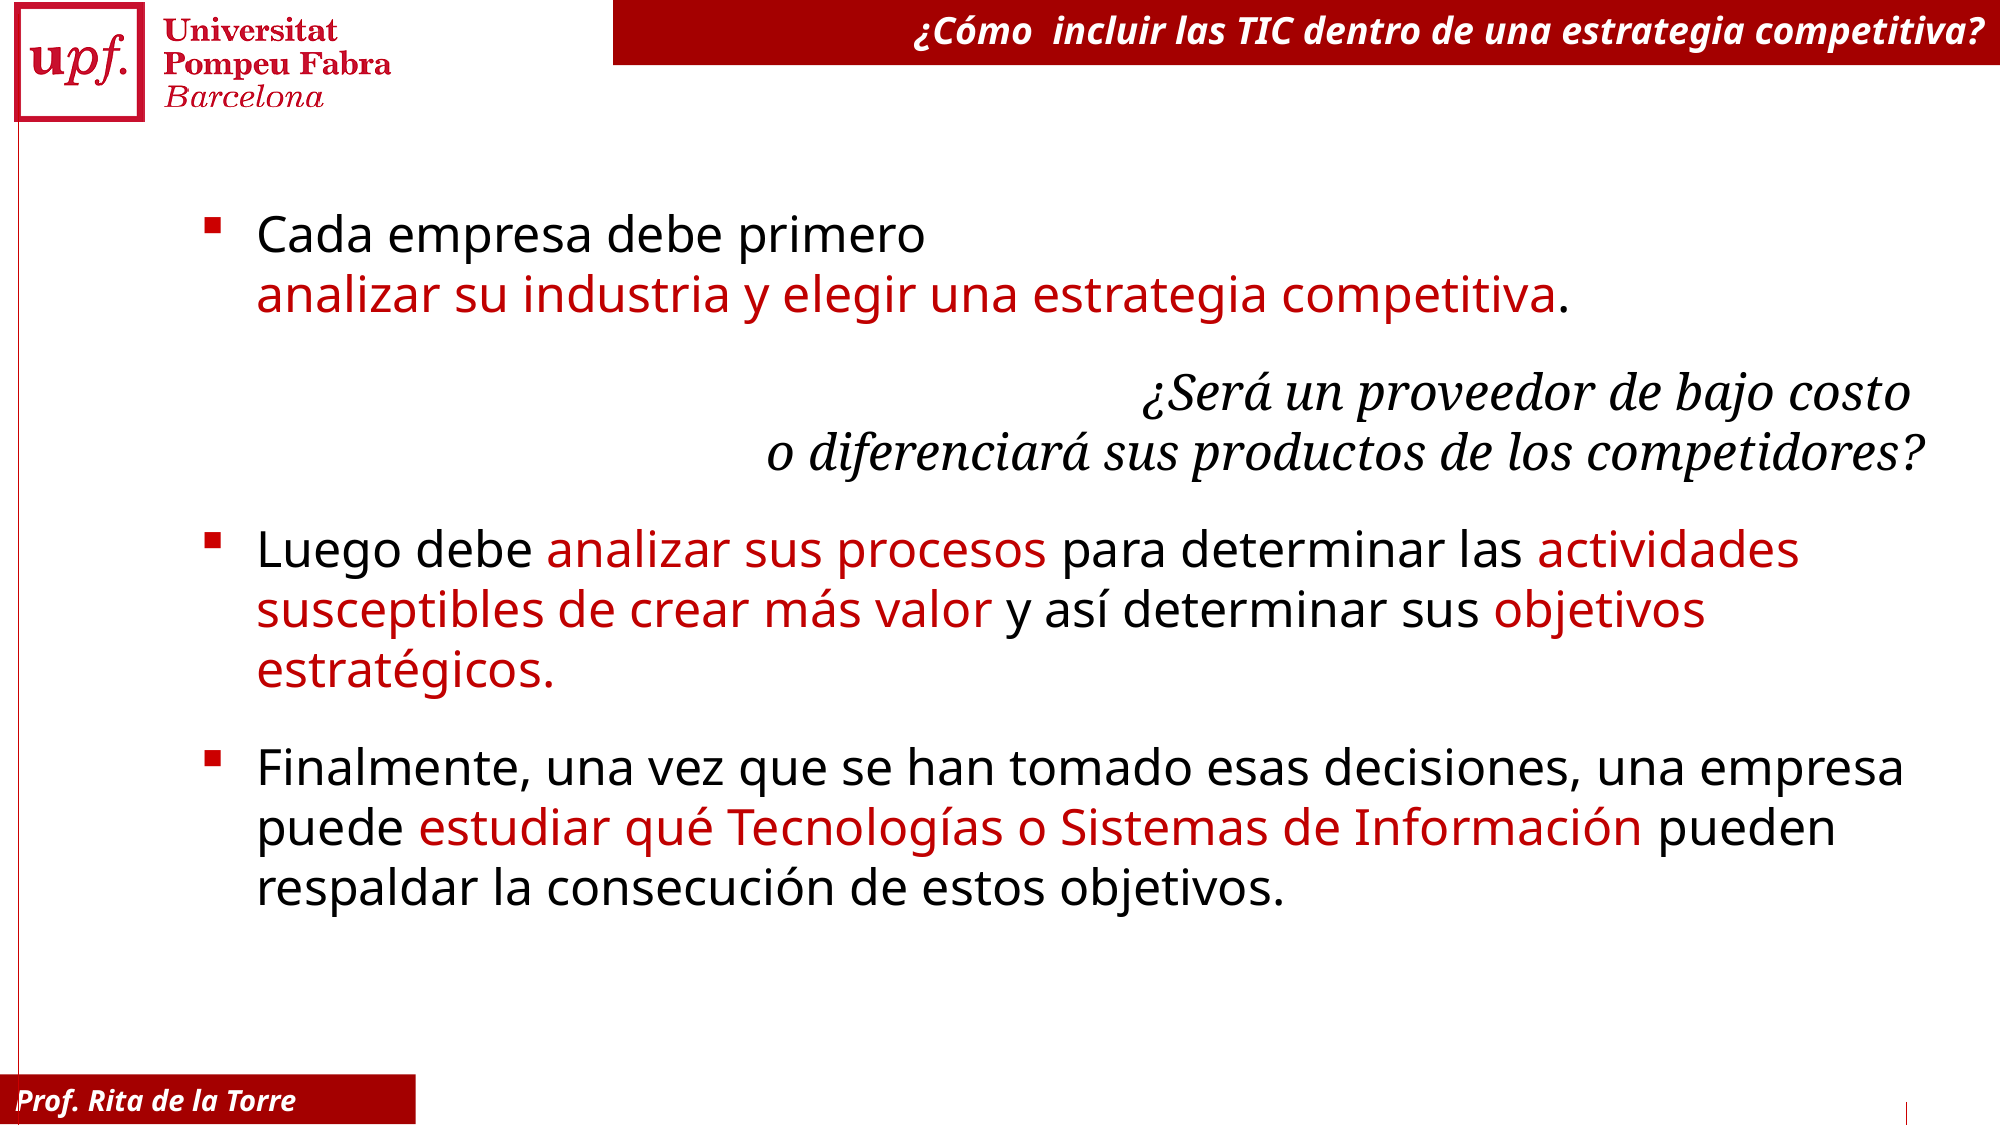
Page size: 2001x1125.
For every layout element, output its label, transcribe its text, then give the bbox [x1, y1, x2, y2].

text_box Cada empresa debe primero analizar su industria y elegir una estrategia competitiva. ¿Será un proveedor de bajo costo o diferenciará sus productos de los competidores? Luego debe analizar sus procesos para determinar las actividades susceptibles de crear más valor y así determinar sus objetivos estratégicos. Finalmente, una vez que se han tomado esas decisiones, una empresa puede estudiar qué Tecnologías o Sistemas de Información pueden respaldar la consecución de estos objetivos. [185, 195, 1940, 923]
title ¿Cómo incluir las TIC dentro de una estrategia competitiva? [613, 0, 2000, 66]
picture [14, 2, 407, 122]
